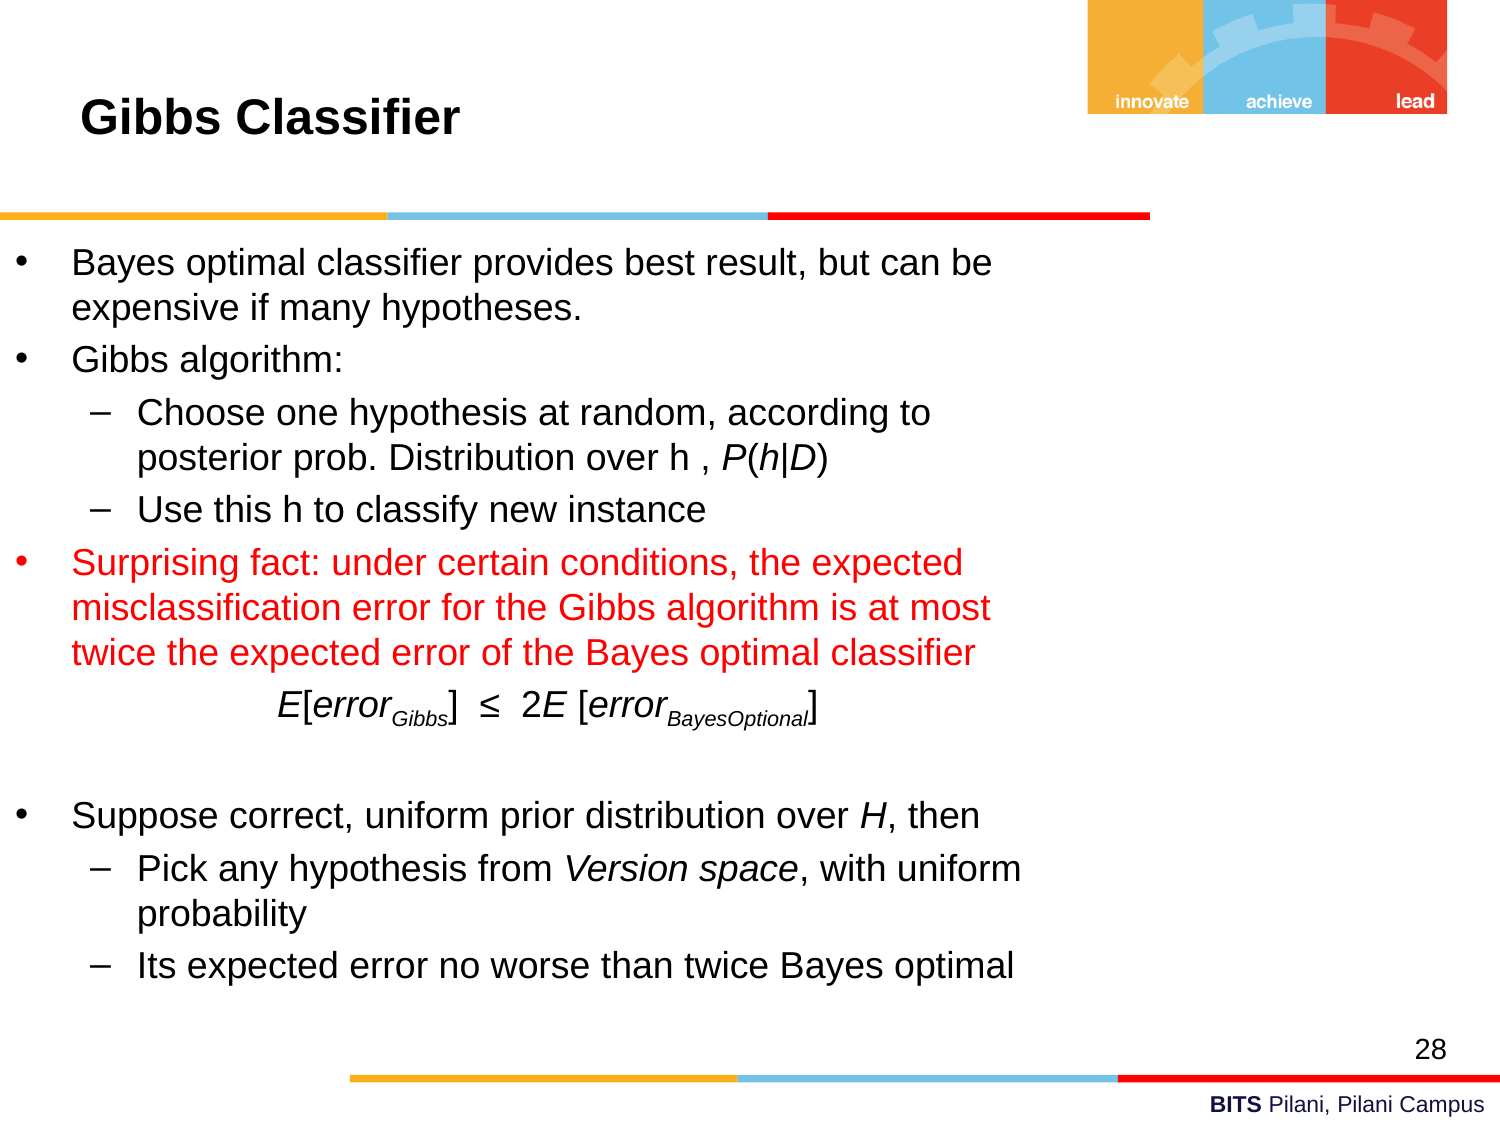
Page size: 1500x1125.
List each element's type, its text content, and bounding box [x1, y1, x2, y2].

title Gibbs Classifier [64, 45, 1069, 185]
picture [1087, 0, 1448, 114]
slide_number 28 [1399, 1023, 1500, 1072]
list Bayes optimal classifier provides best result, but can be expensive if many hypotheses. Gibbs algorithm: Choose one hypothesis at random, according to posterior prob. Distribution over h , P(h|D) Use this h to classify new instance Surprising fact: under certain conditions, the expected misclassification error for the Gibbs algorithm is at most twice the expected error of the Bayes optimal classifier E[errorGibbs] ≤ 2E [errorBayesOptional] Suppose correct, uniform prior distribution over H, then Pick any hypothesis from Version space, with uniform probability Its expected error no worse than twice Bayes optimal [0, 230, 1088, 1087]
